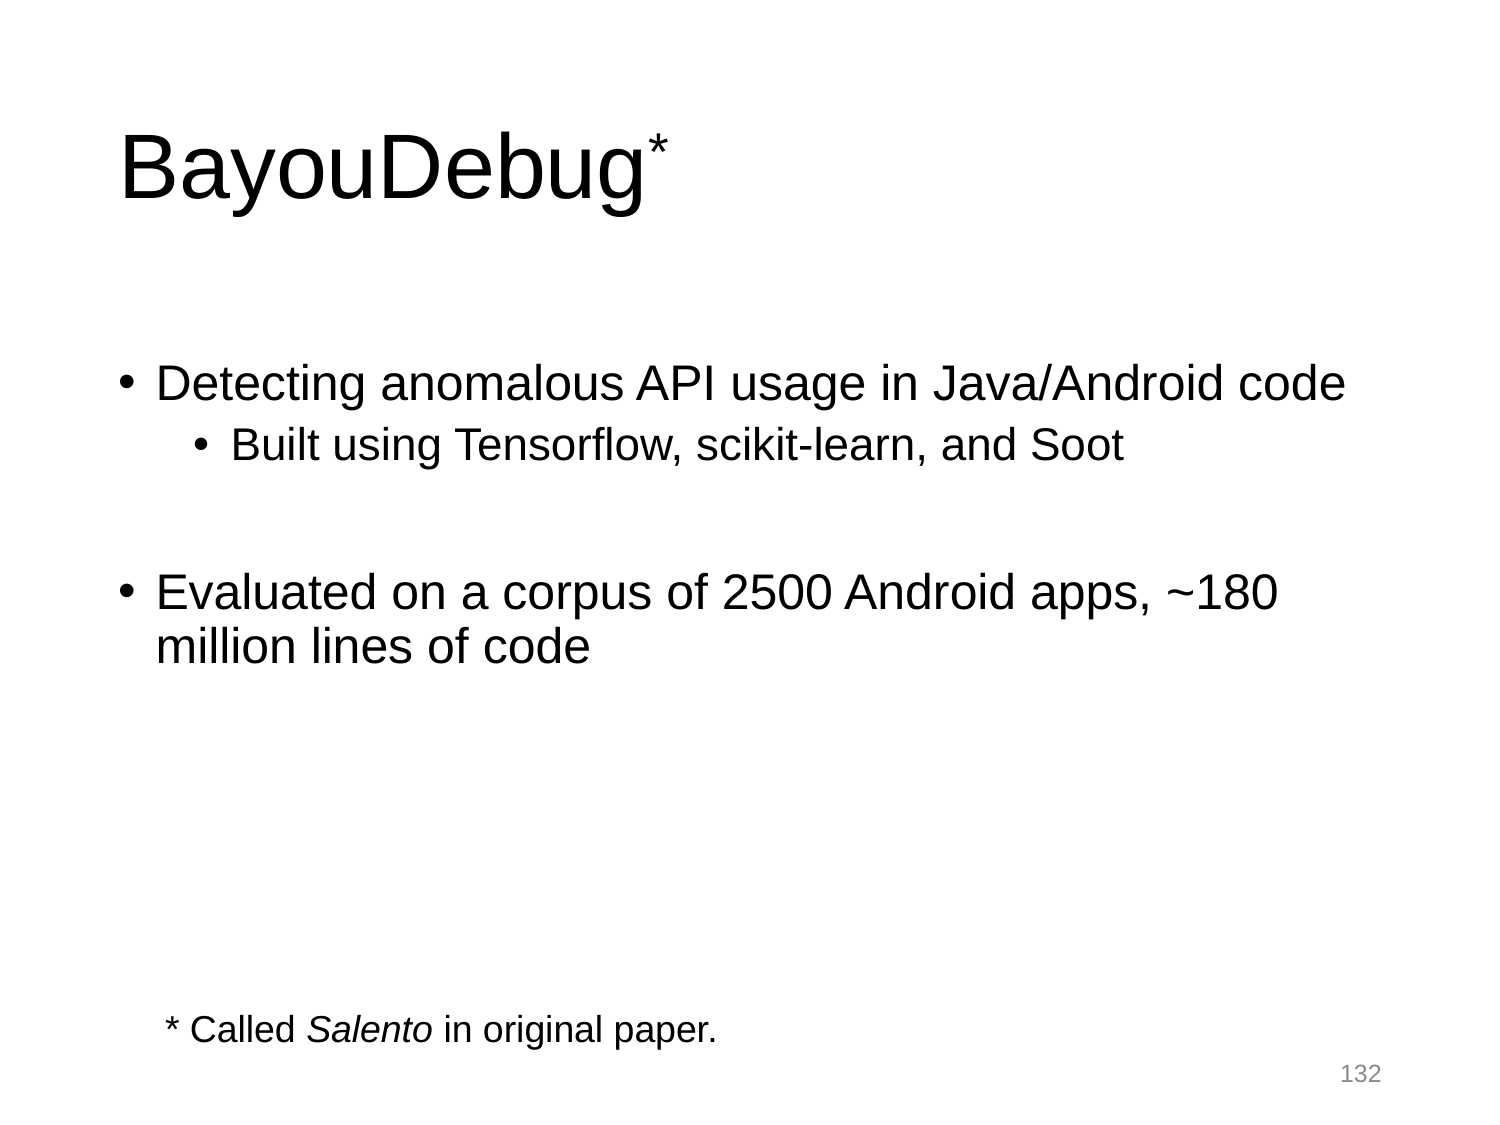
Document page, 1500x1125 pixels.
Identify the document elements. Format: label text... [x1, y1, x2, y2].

title BayouDebug* [103, 59, 1397, 278]
text_box * Called Salento in original paper. [150, 997, 733, 1057]
list Detecting anomalous API usage in Java/Android code Built using Tensorflow, scikit-learn, and Soot Evaluated on a corpus of 2500 Android apps, ~180 million lines of code [103, 349, 1397, 788]
slide_number 132 [1059, 1042, 1397, 1103]
